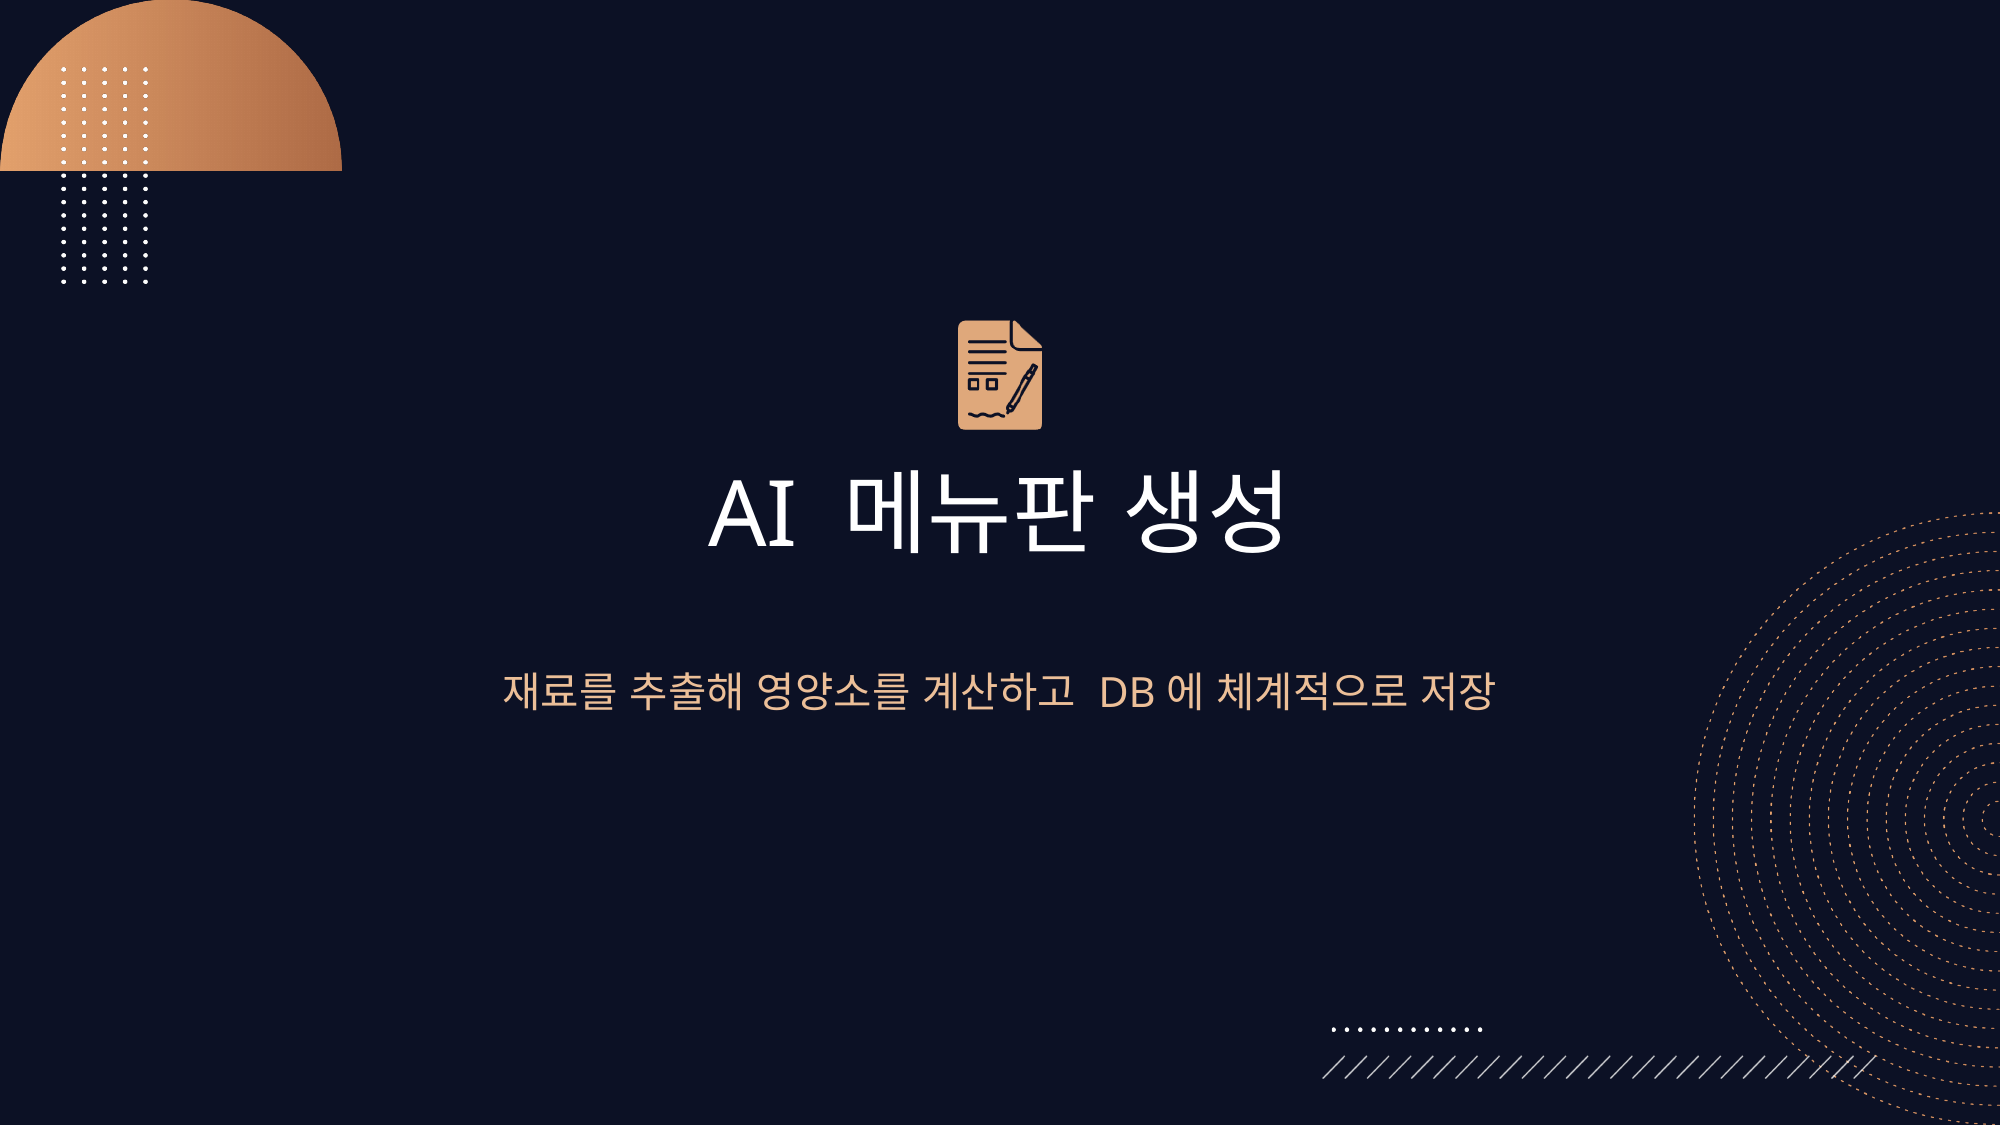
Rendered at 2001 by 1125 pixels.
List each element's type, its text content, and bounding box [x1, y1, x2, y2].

text_box 재료를 추출해 영양소를 계산하고 DB에 체계적으로 저장 [421, 658, 1578, 724]
picture [958, 320, 1042, 430]
picture [1332, 1028, 1484, 1039]
text_box AI 메뉴판 생성 [564, 447, 1436, 572]
picture [1323, 512, 2000, 1125]
picture [0, 0, 342, 284]
